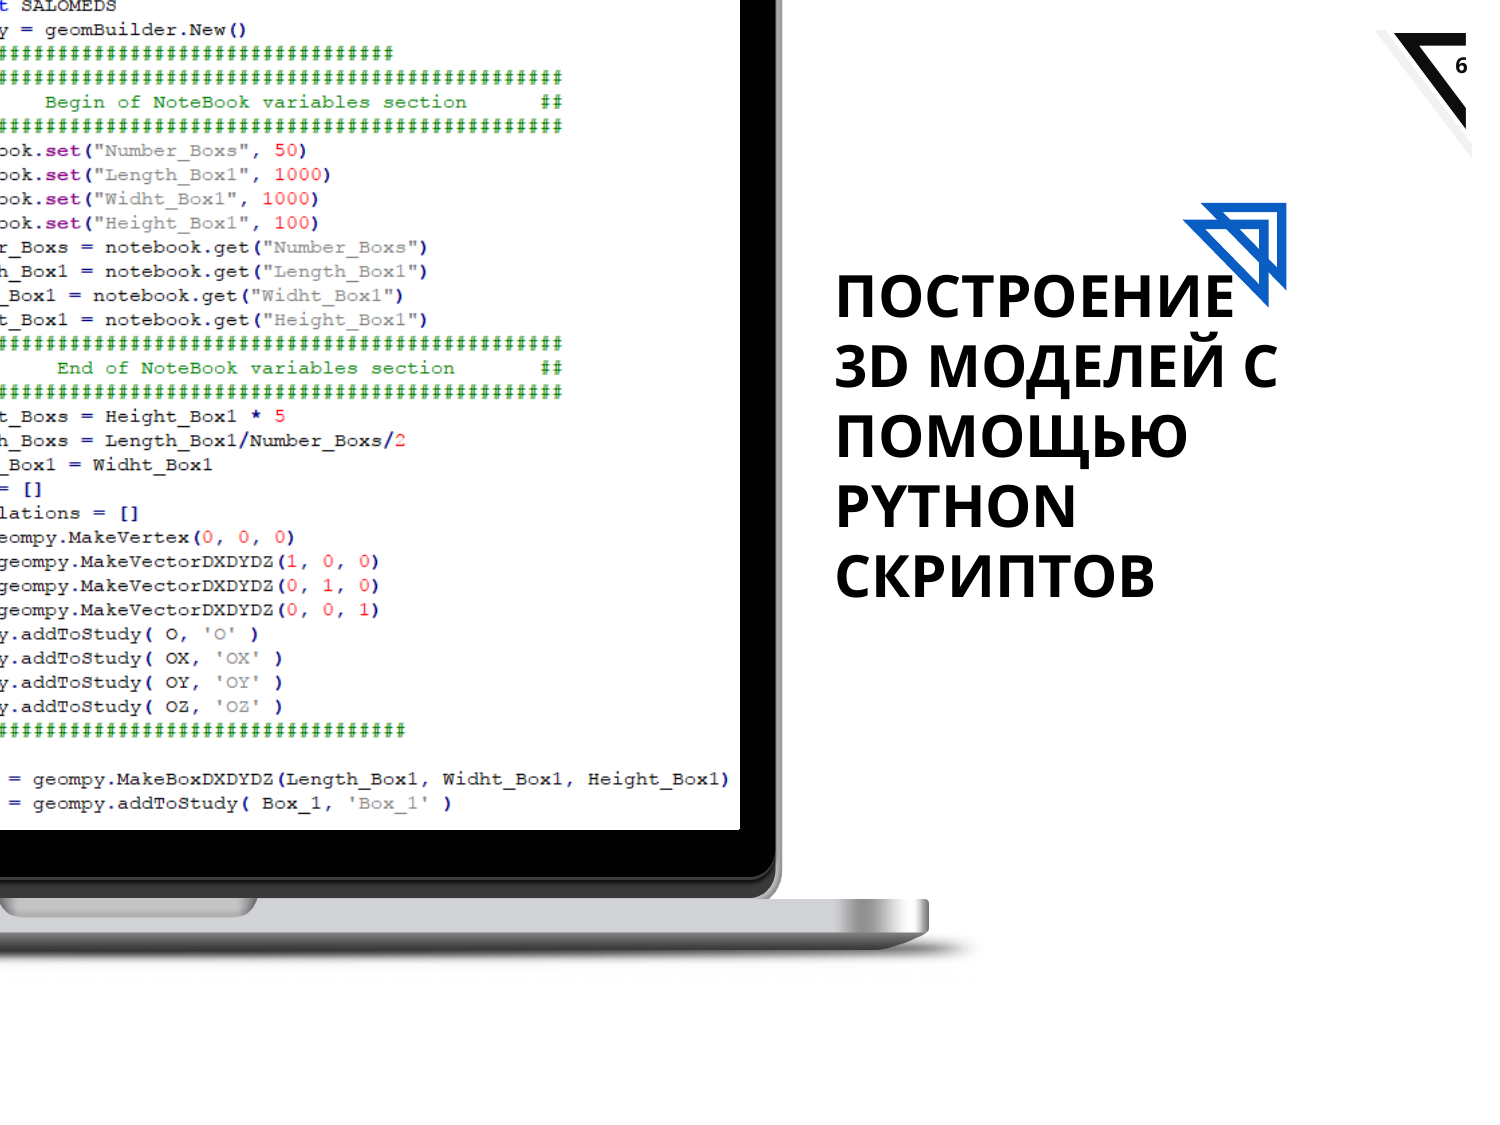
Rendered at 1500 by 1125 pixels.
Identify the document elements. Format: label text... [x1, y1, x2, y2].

text_box ПОСТРОЕНИЕ 3D МОДЕЛЕЙ С ПОМОЩЬЮ PYTHON СКРИПТОВ [819, 251, 1313, 617]
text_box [1193, 207, 1282, 296]
picture [0, 0, 1016, 1070]
